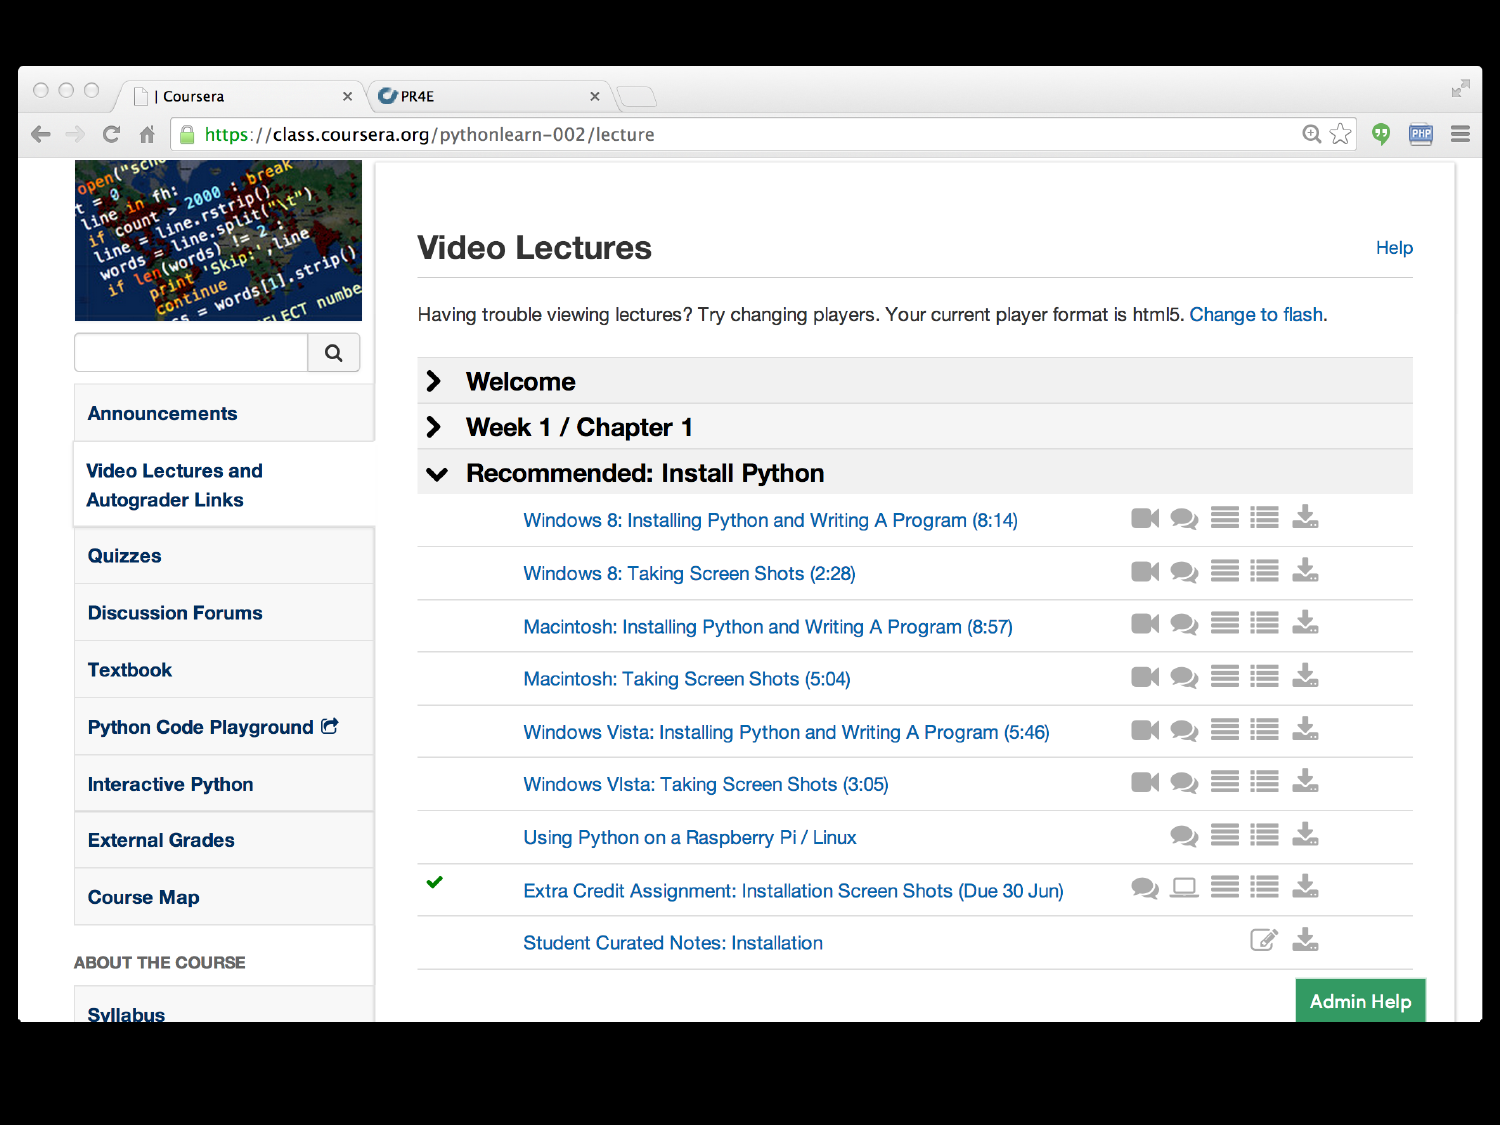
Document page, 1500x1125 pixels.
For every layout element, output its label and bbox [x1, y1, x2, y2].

picture [0, 53, 1500, 1048]
